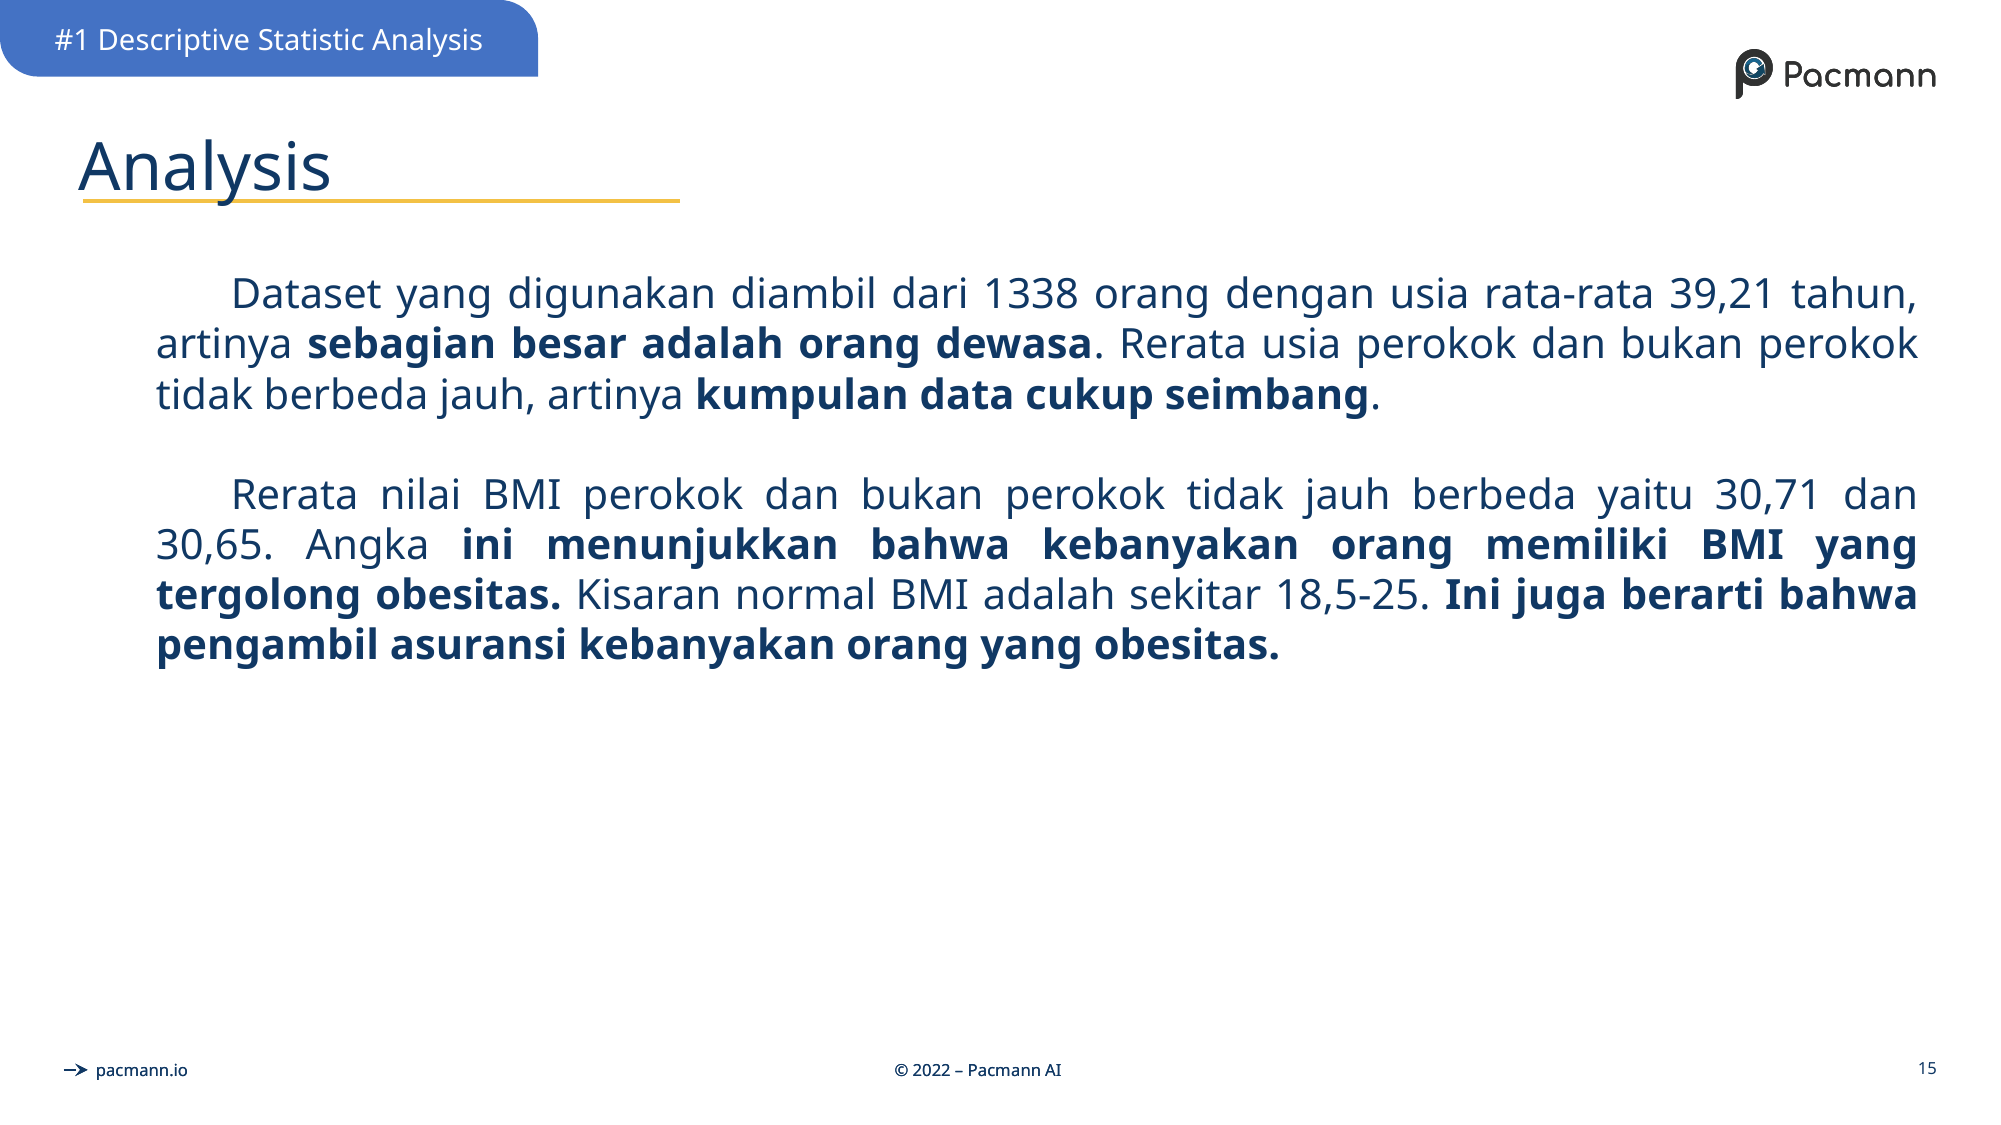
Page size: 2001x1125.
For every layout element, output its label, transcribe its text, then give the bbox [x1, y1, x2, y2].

text_box #1 Descriptive Statistic Analysis [0, 0, 541, 79]
text_box Dataset yang digunakan diambil dari 1338 orang dengan usia rata-rata 39,21 tahun, artinya sebagian besar adalah orang dewasa. Rerata usia perokok dan bukan perokok tidak berbeda jauh, artinya kumpulan data cukup seimbang. Rerata nilai BMI perokok dan bukan perokok tidak jauh berbeda yaitu 30,71 dan 30,65. Angka ini menunjukkan bahwa kebanyakan orang memiliki BMI yang tergolong obesitas. Kisaran normal BMI adalah sekitar 18,5-25. Ini juga berarti bahwa pengambil asuransi kebanyakan orang yang obesitas. [65, 259, 1934, 675]
picture [1707, 36, 1966, 112]
title Analysis [63, 59, 1935, 278]
